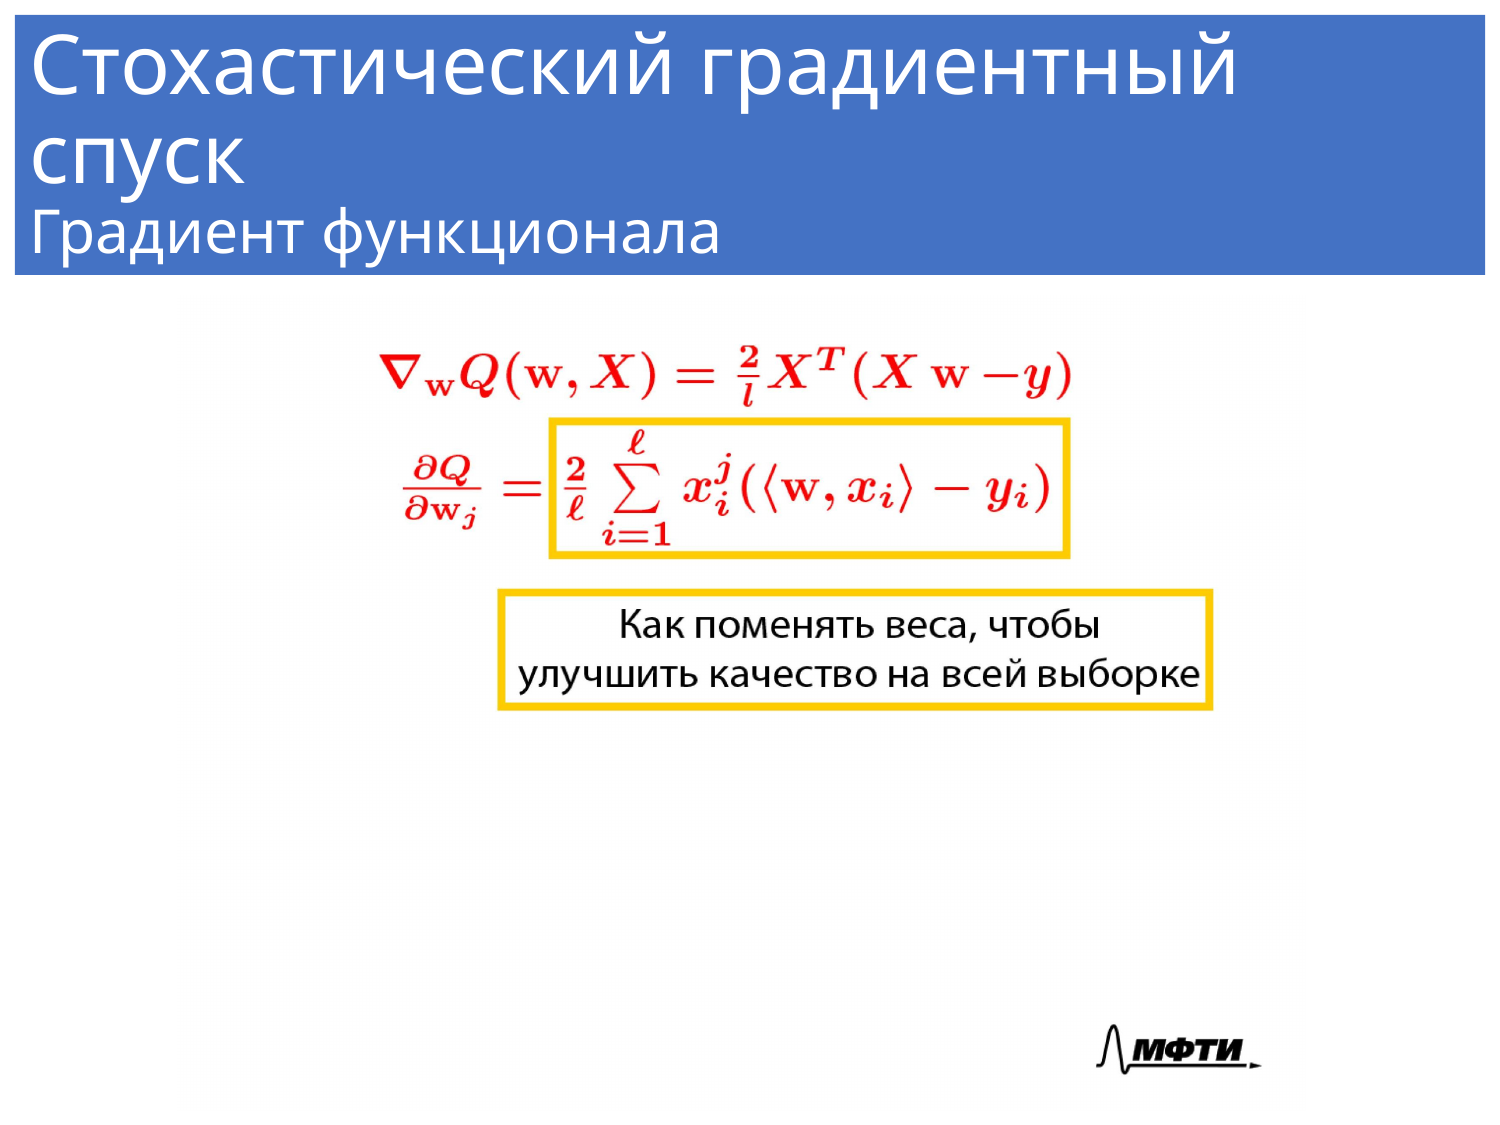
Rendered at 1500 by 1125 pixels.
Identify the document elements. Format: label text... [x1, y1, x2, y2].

title Стохастический градиентный спуск Градиент функционала [14, 14, 1486, 275]
picture [177, 295, 1306, 1111]
